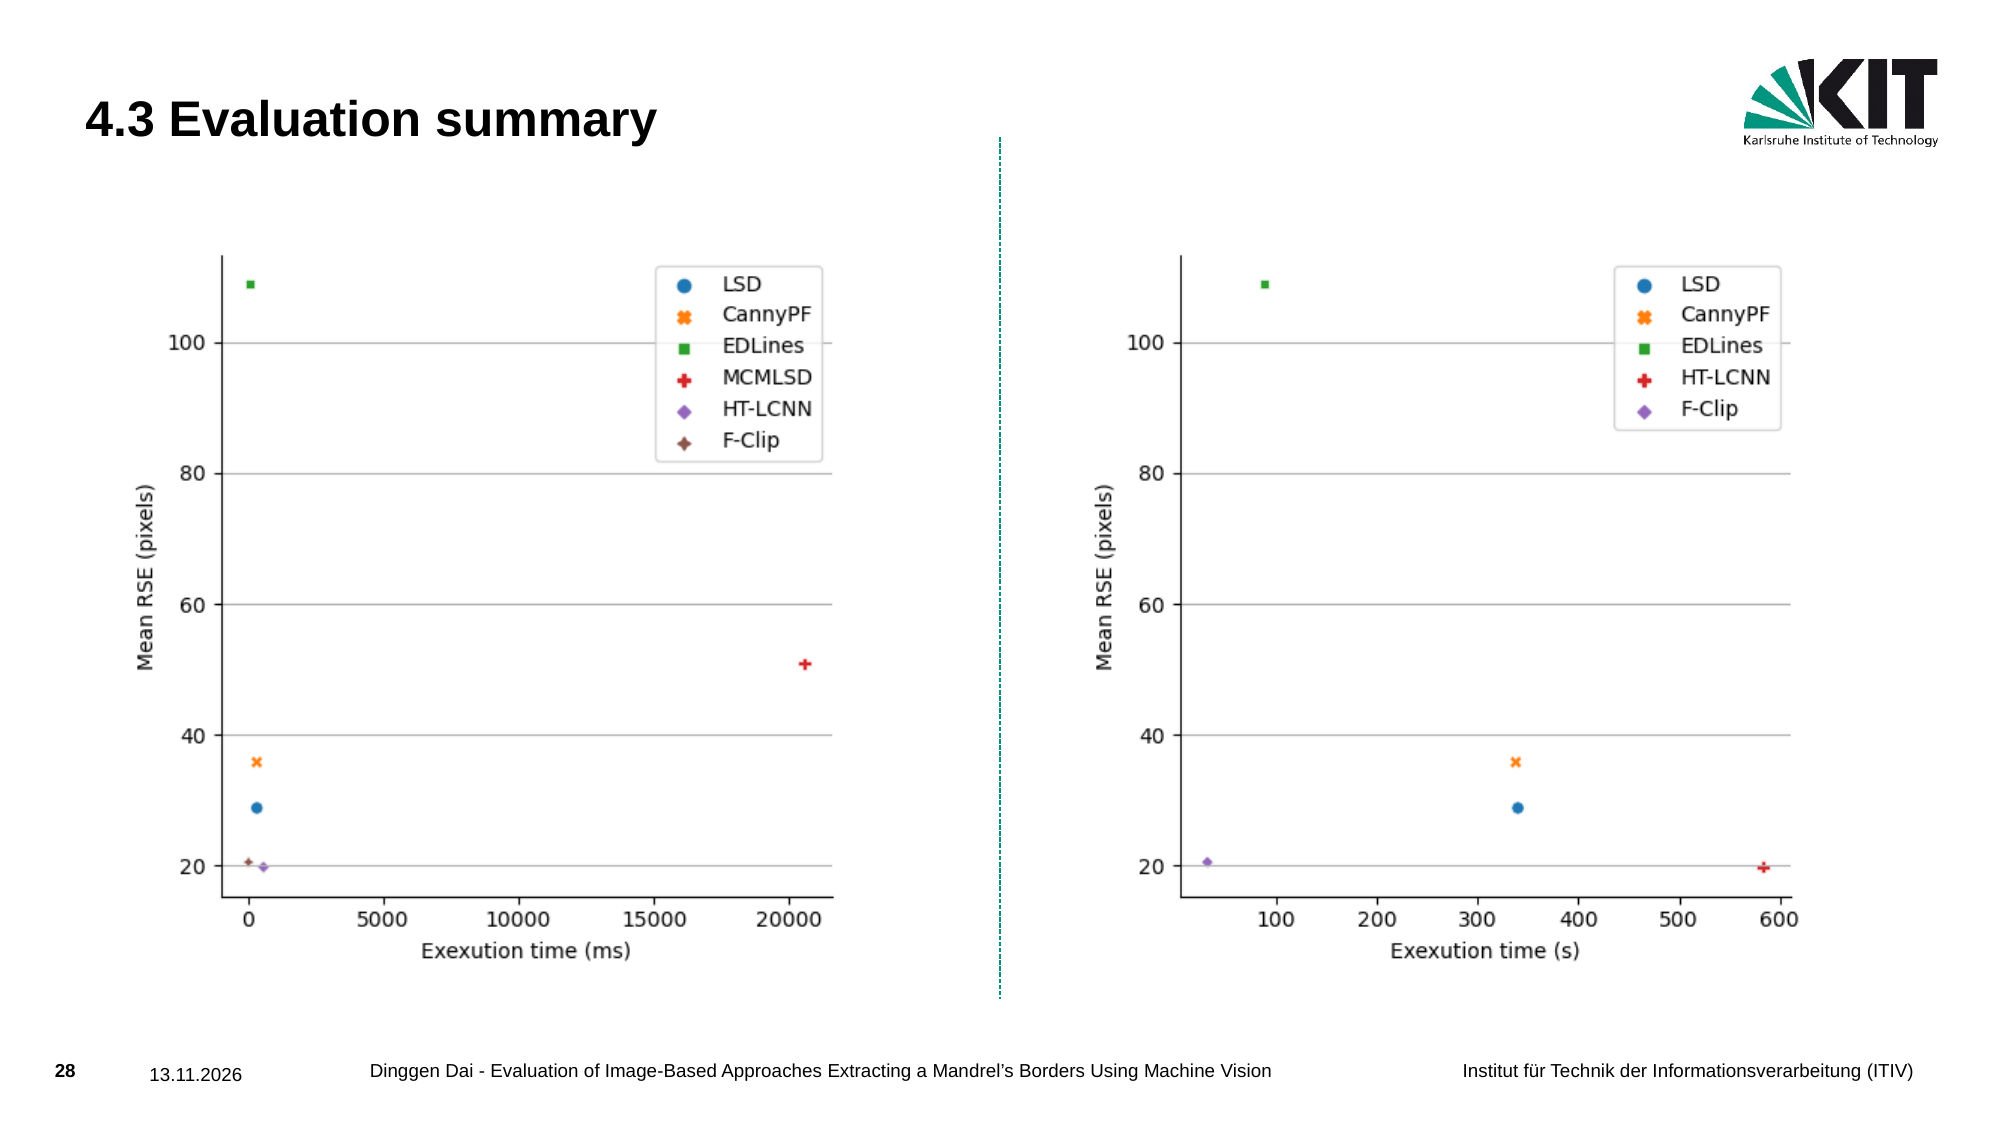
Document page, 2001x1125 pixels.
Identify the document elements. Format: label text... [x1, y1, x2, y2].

picture [90, 233, 999, 984]
picture [1744, 59, 1938, 147]
picture [1049, 233, 1966, 984]
picture [1001, 233, 1008, 984]
footer Dinggen Dai - Evaluation of Image-Based Approaches Extracting a Mandrel’s Borders Using Machine Vision [369, 1058, 1313, 1119]
title 4.3 Evaluation summary [85, 54, 1598, 147]
